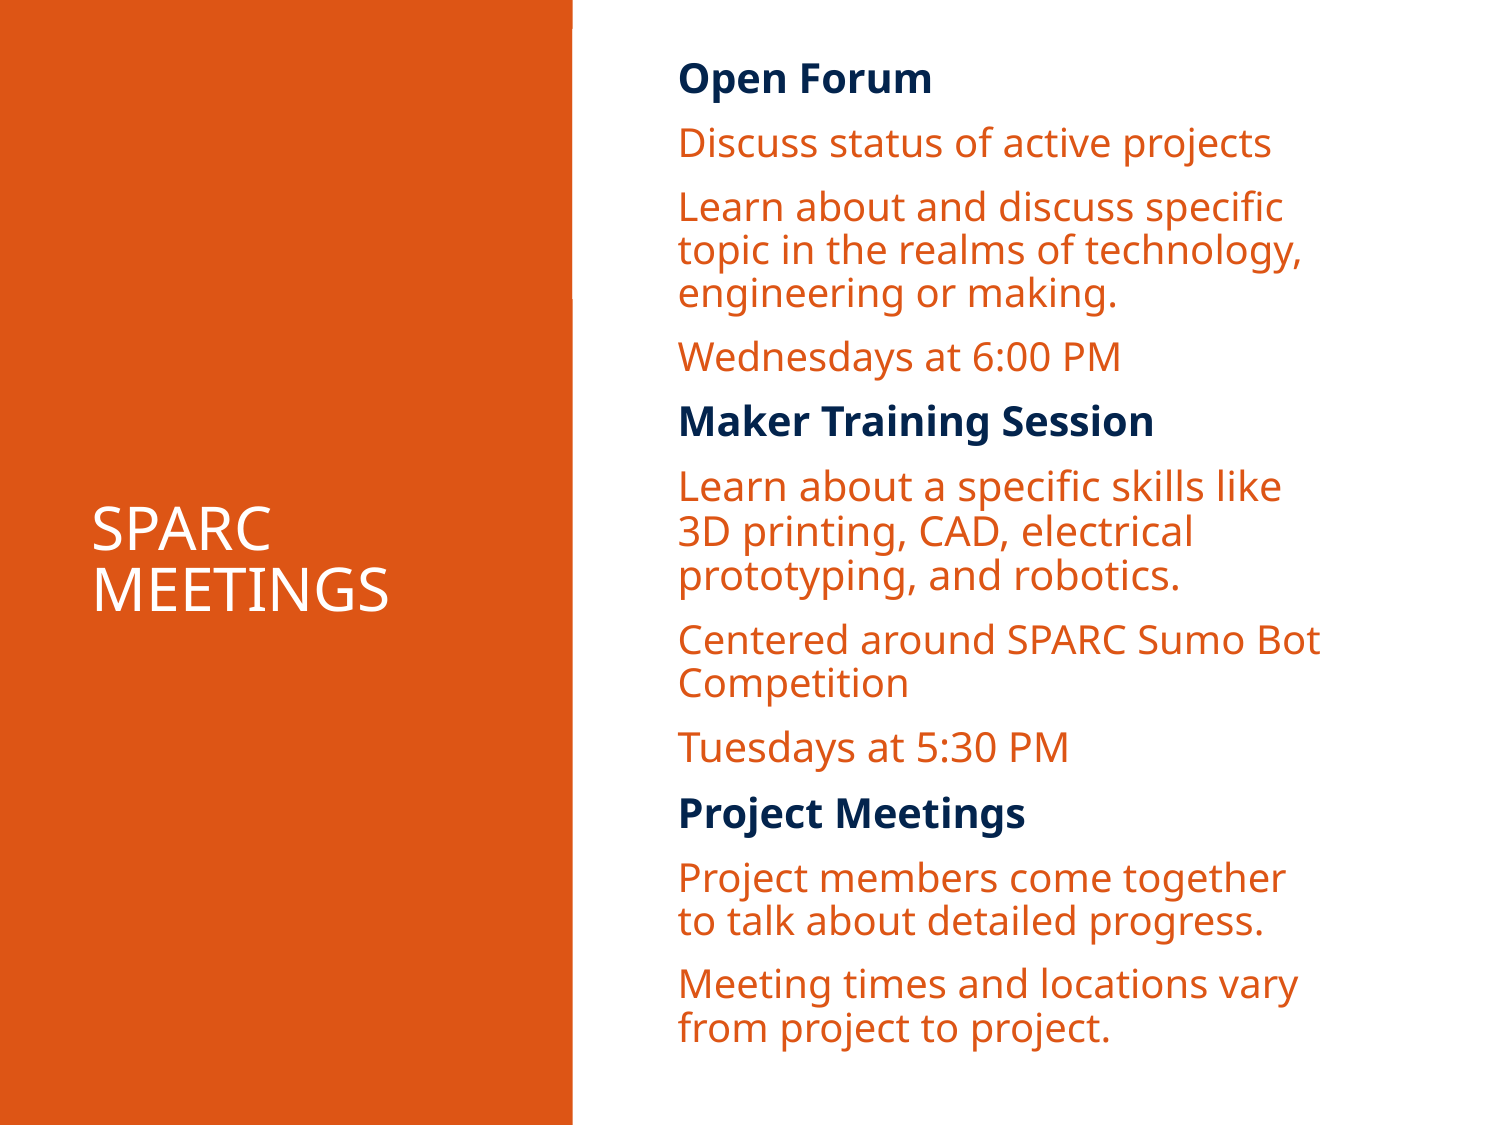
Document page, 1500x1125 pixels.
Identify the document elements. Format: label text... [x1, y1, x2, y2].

text_box [0, 0, 572, 1125]
list Open Forum Discuss status of active projects Learn about and discuss specific topic in the realms of technology, engineering or making. Wednesdays at 6:00 PM Maker Training Session Learn about a specific skills like 3D printing, CAD, electrical prototyping, and robotics. Centered around SPARC Sumo Bot Competition Tuesdays at 5:30 PM Project Meetings Project members come together to talk about detailed progress. Meeting times and locations vary from project to project. [635, 49, 1352, 1060]
title SPARC Meetings [76, 137, 533, 988]
text_box [572, 0, 1500, 1125]
